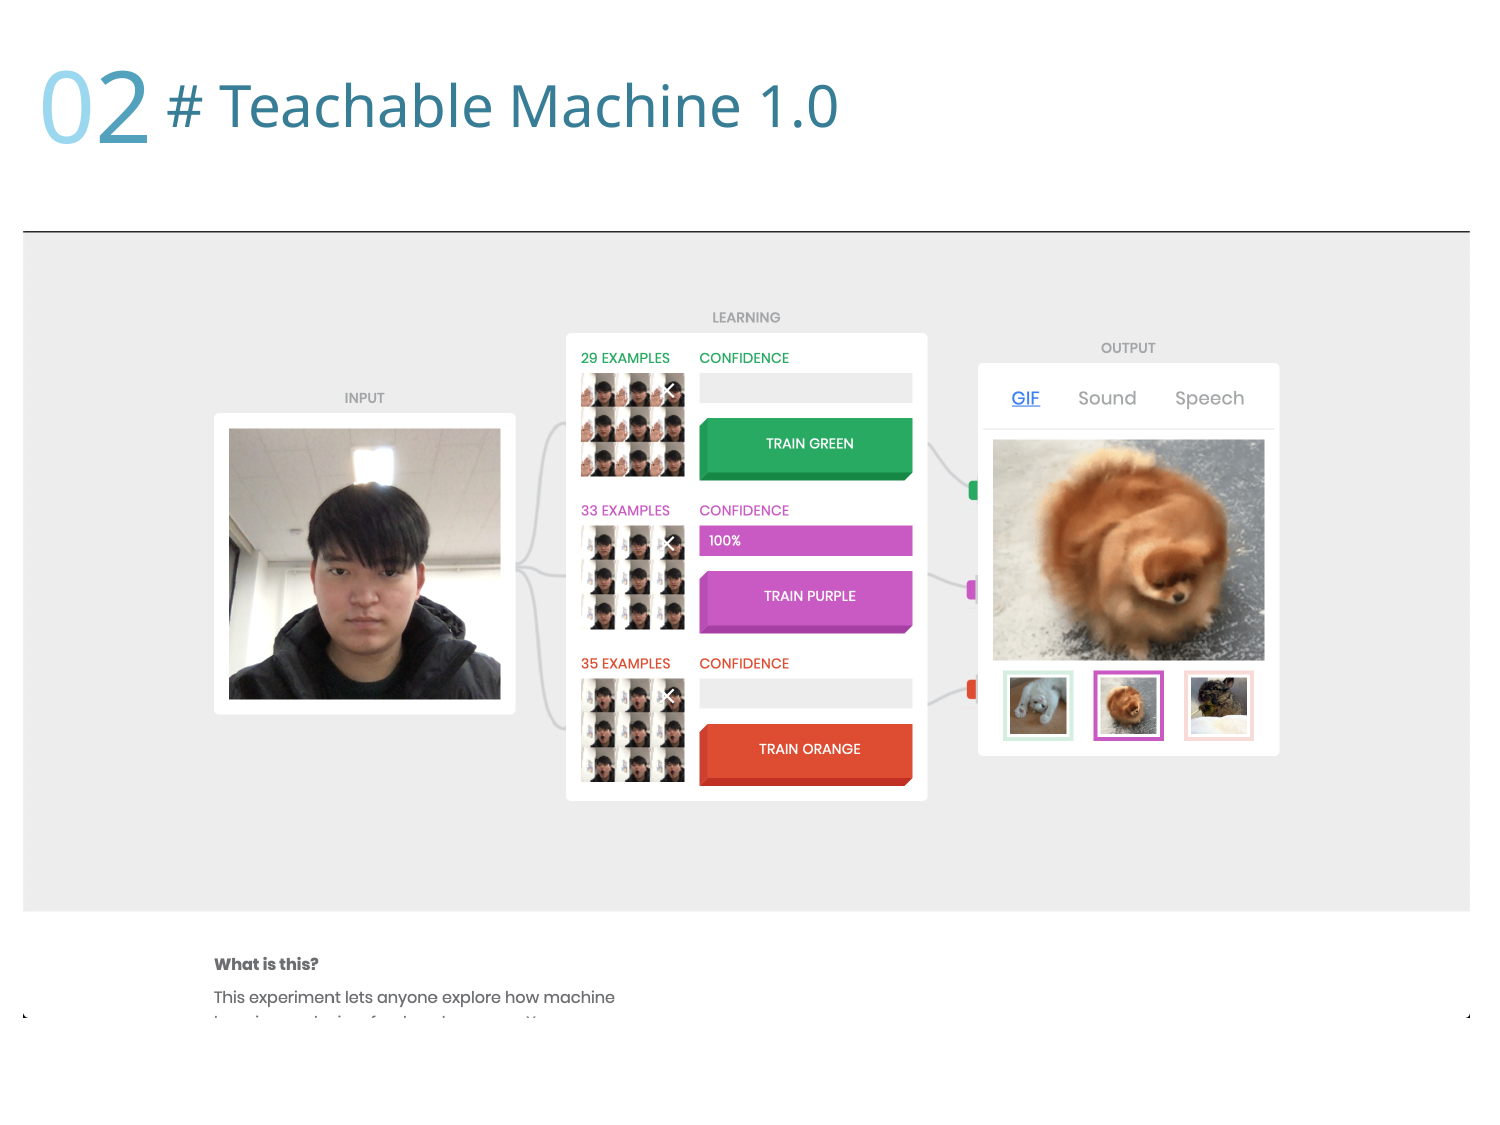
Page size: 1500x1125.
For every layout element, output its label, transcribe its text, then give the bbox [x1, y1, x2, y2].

picture [23, 231, 1471, 1019]
text_box # Teachable Machine 1.0 [152, 61, 1103, 147]
text_box 02 [23, 36, 201, 172]
